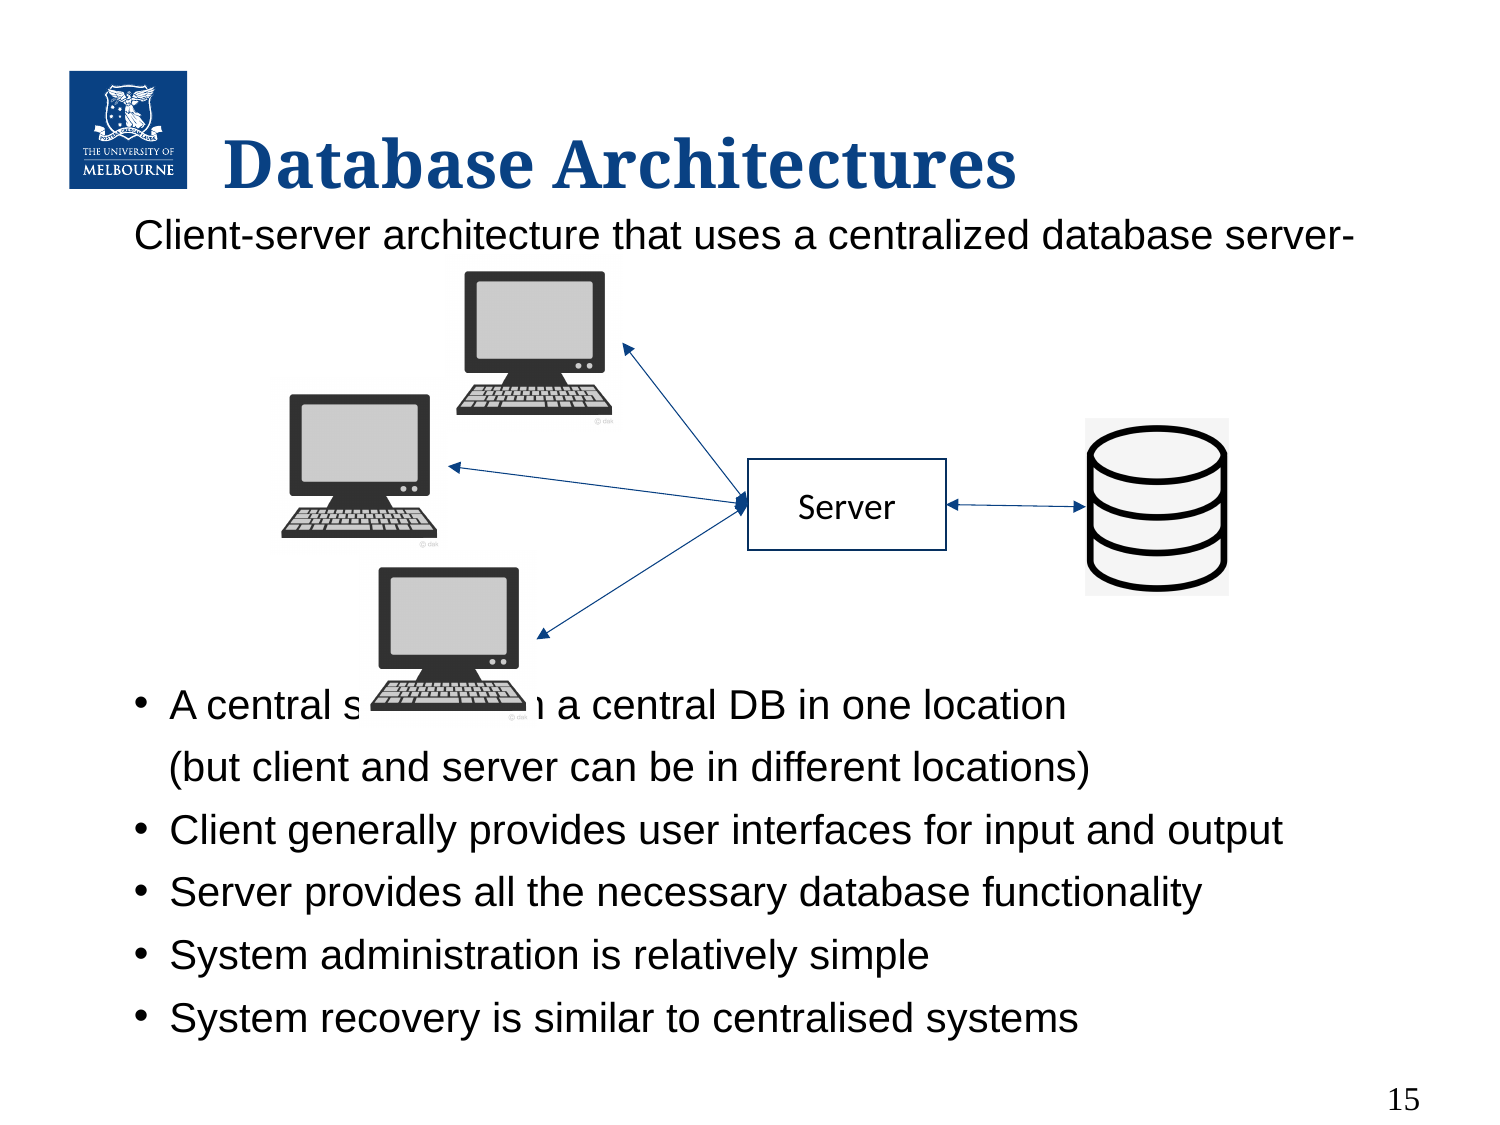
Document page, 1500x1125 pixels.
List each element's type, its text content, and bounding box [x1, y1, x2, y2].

list Client-server architecture that uses a centralized database server- A central server with a central DB in one location (but client and server can be in different locations) Client generally provides user interfaces for input and output Server provides all the necessary database functionality System administration is relatively simple System recovery is similar to centralised systems [118, 210, 1486, 998]
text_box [270, 254, 1229, 728]
title Database Architectures [208, 64, 1443, 211]
